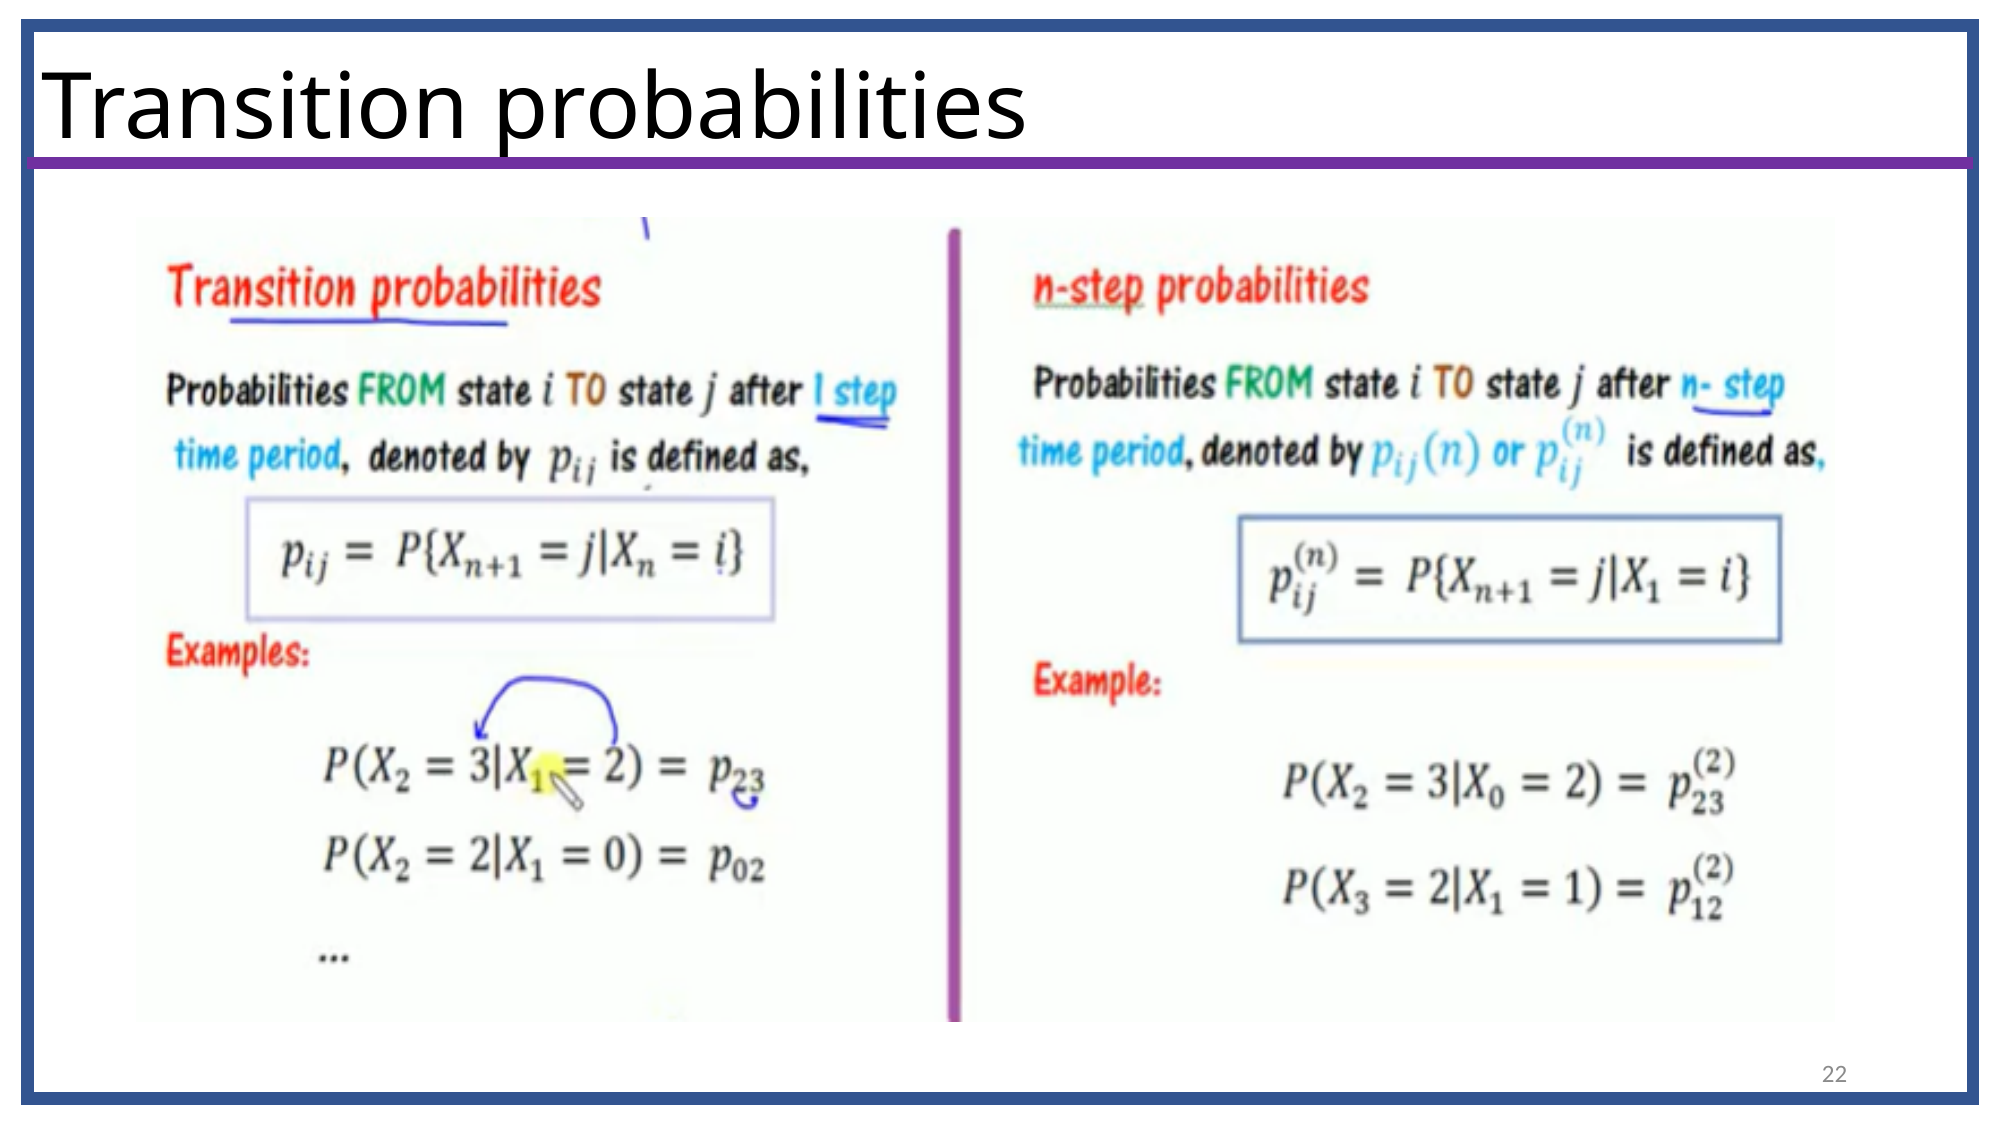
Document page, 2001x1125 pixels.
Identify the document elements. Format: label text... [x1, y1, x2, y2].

title Transition probabilities [26, 0, 1752, 218]
slide_number 22 [1412, 1099, 1863, 1103]
text_box [27, 24, 1974, 1099]
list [136, 217, 1835, 1022]
